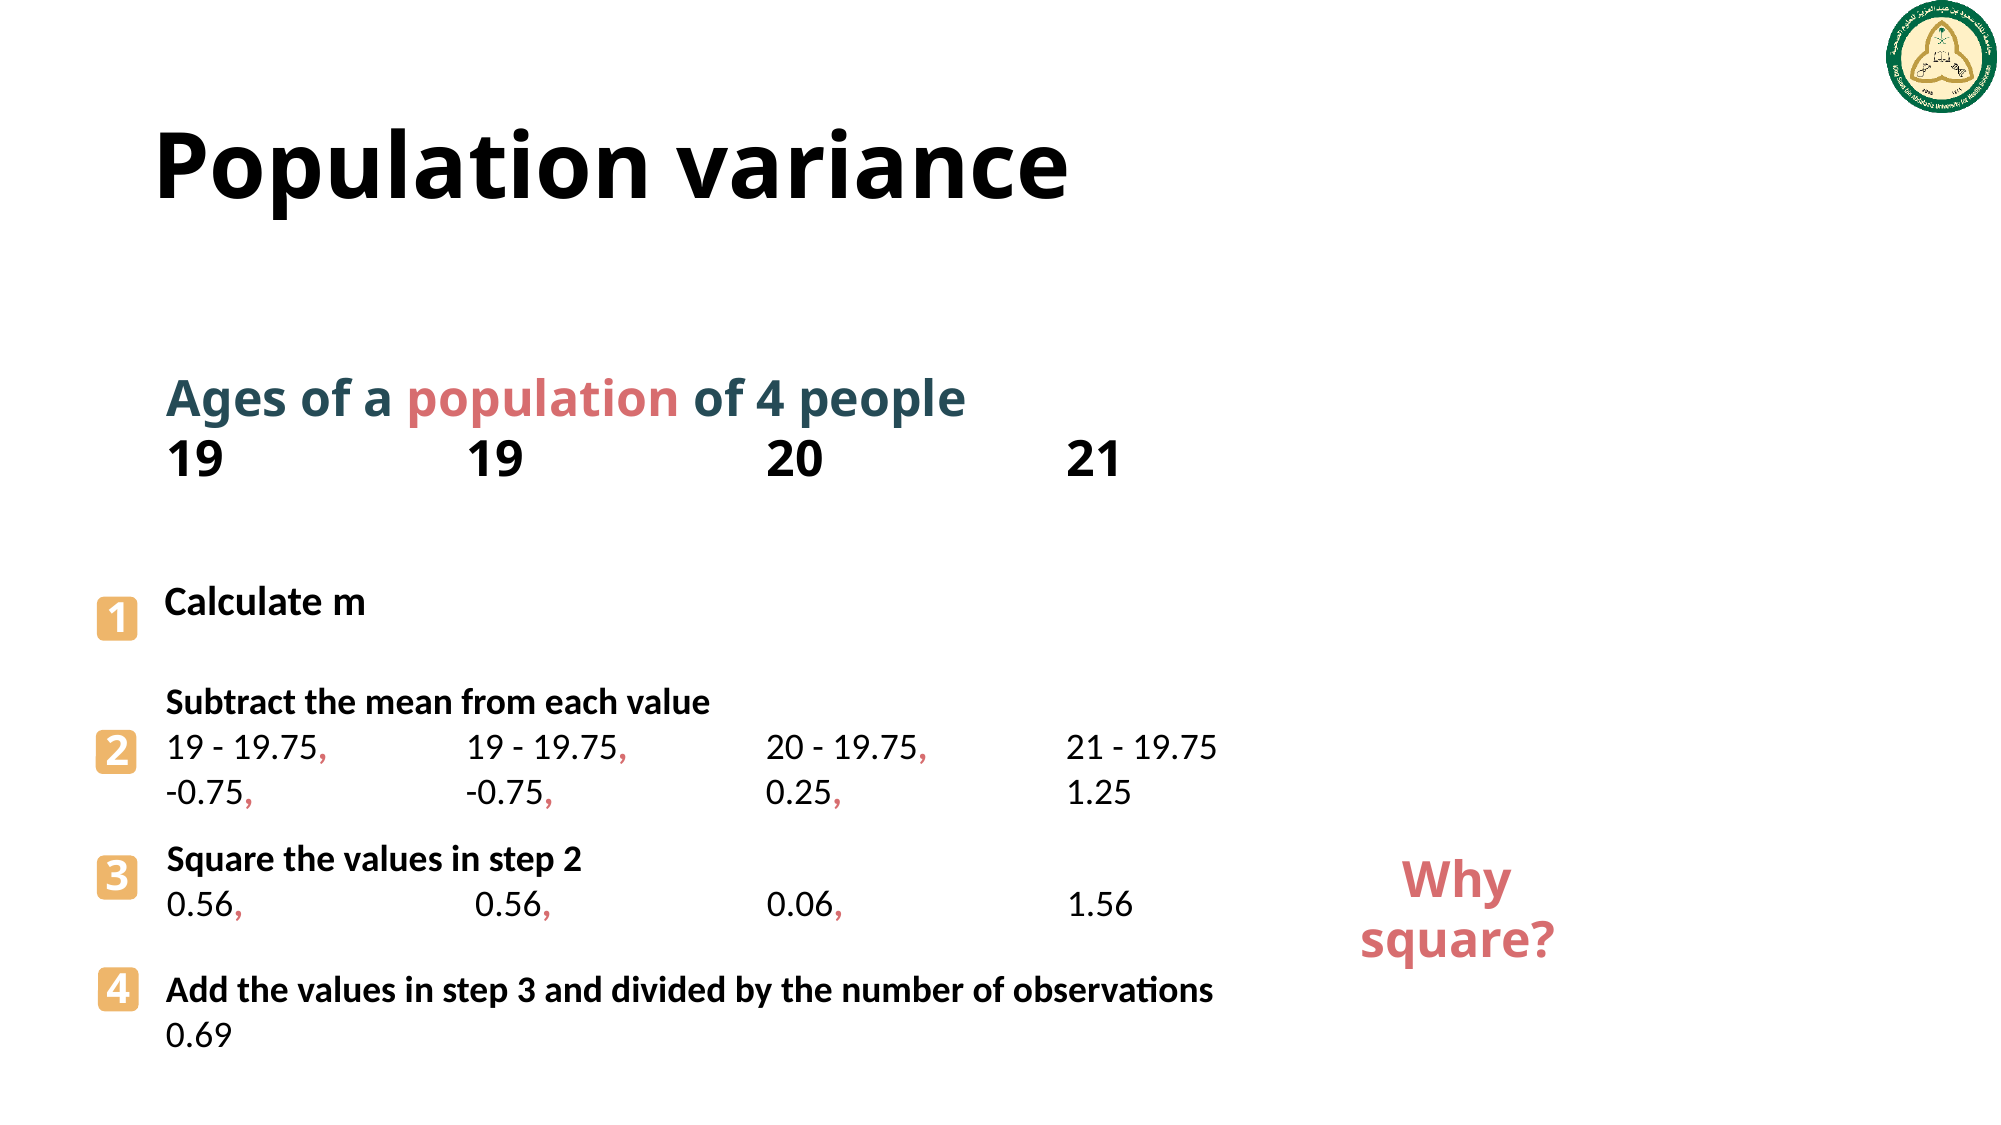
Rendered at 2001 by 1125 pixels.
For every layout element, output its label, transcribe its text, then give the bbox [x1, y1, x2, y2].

text_box 3 [91, 841, 121, 907]
text_box [121, 854, 139, 901]
title Population variance [137, 59, 1863, 278]
text_box [121, 728, 138, 776]
text_box Ages of a population of 4 people 19 19 20 21 [152, 358, 1375, 494]
text_box [122, 595, 139, 642]
text_box 2 [91, 716, 121, 782]
text_box 4 [92, 954, 122, 1020]
text_box 1 [92, 582, 122, 648]
picture [1886, 0, 1997, 113]
text_box Why square? [1301, 839, 1614, 975]
text_box [122, 966, 140, 1013]
text_box Square the values in step 2 0.56, 0.56, 0.06, 1.56 [152, 826, 1242, 932]
text_box Subtract the mean from each value 19 - 19.75, 19 - 19.75, 20 - 19.75, 21 - 19.75 -0.75, -0.75, 0.25, 1.25 [151, 669, 1525, 820]
